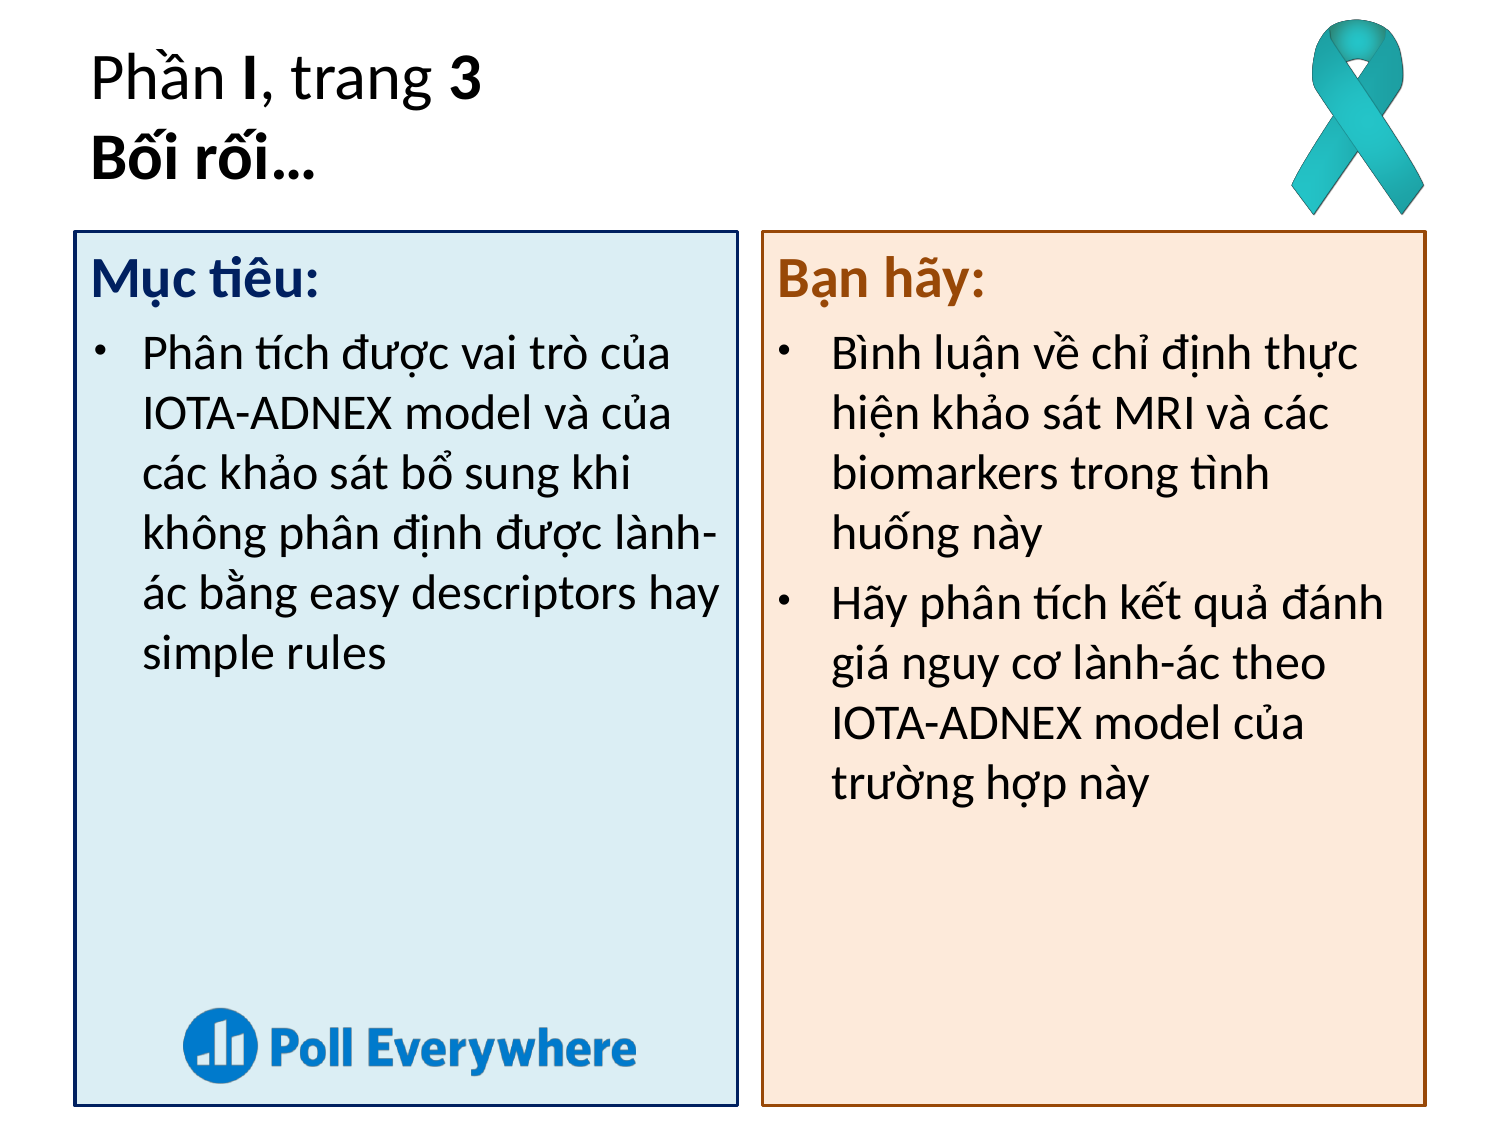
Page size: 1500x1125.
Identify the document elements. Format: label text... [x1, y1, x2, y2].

picture [182, 999, 636, 1092]
title Phần I, trang 3 Bối rối… [75, 19, 1425, 207]
list Bạn hãy: Bình luận về chỉ định thực hiện khảo sát MRI và các biomarkers trong tình huống này Hãy phân tích kết quả đánh giá nguy cơ lành-ác theo IOTA-ADNEX model của trường hợp này [761, 230, 1427, 1107]
picture [1291, 207, 1425, 216]
list Mục tiêu: Phân tích được vai trò của IOTA-ADNEX model và của các khảo sát bổ sung khi không phân định được lành-ác bằng easy descriptors hay simple rules [73, 230, 739, 1107]
